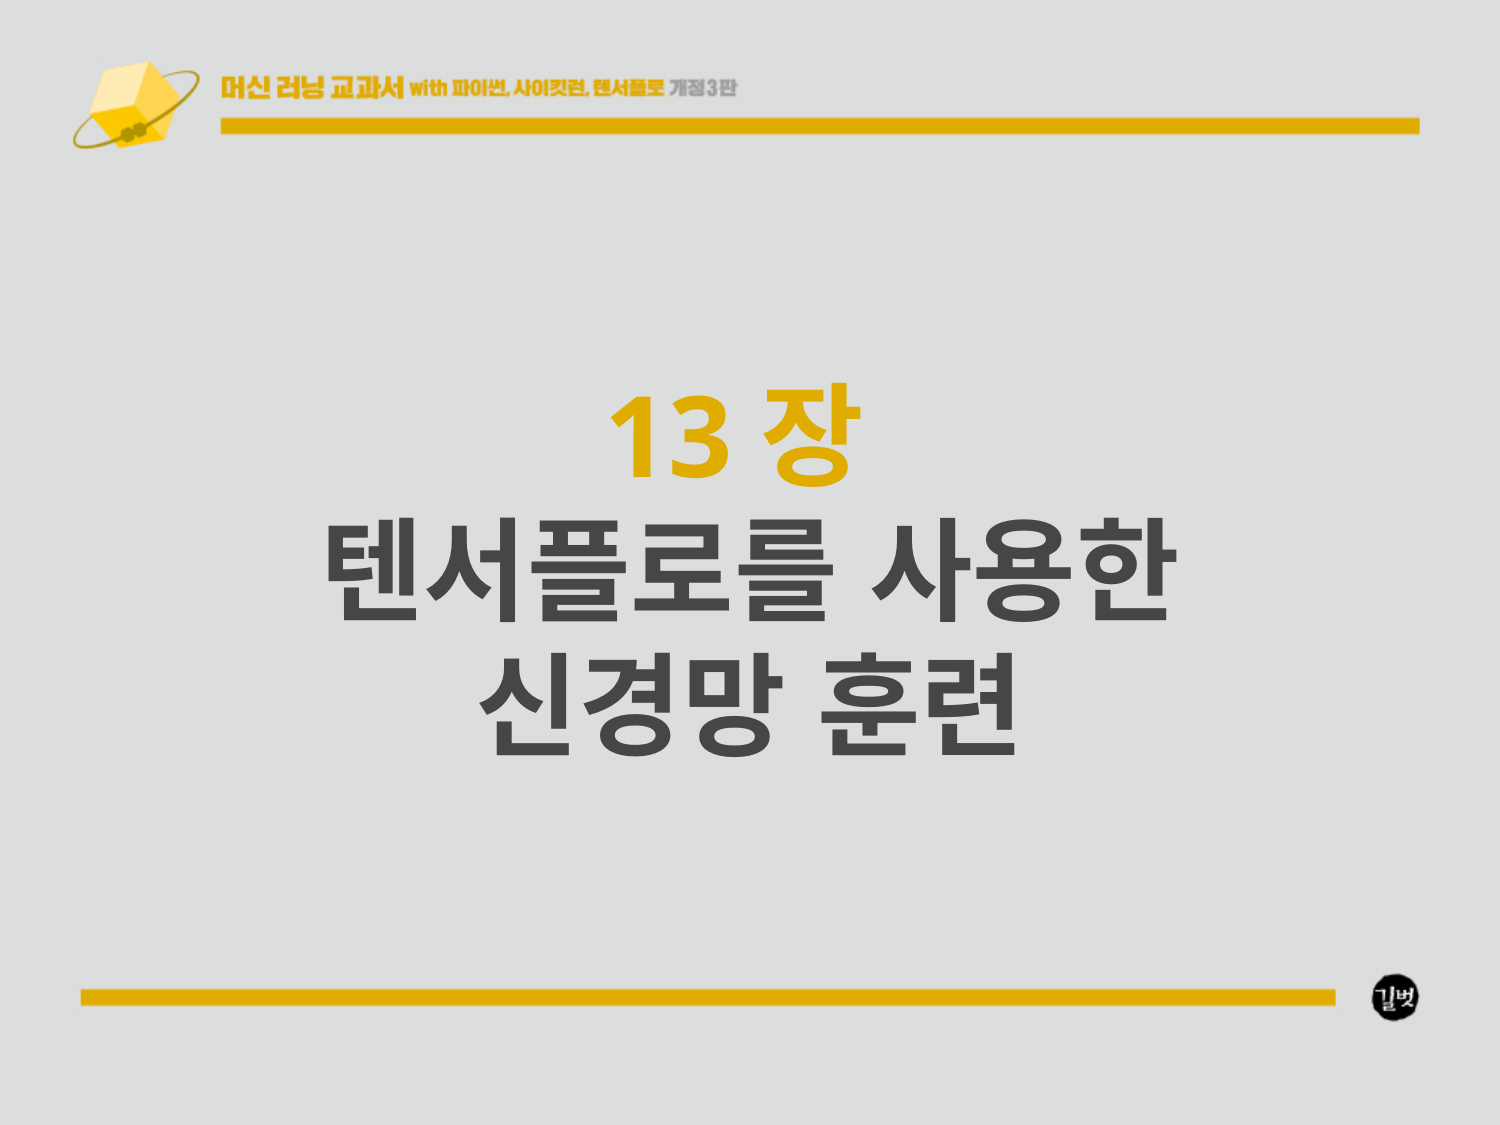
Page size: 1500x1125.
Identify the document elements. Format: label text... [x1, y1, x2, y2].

text_box 13장 텐서플로를 사용한 신경망 훈련 [0, 364, 1500, 676]
picture [0, 0, 1500, 364]
picture [0, 676, 1500, 1125]
